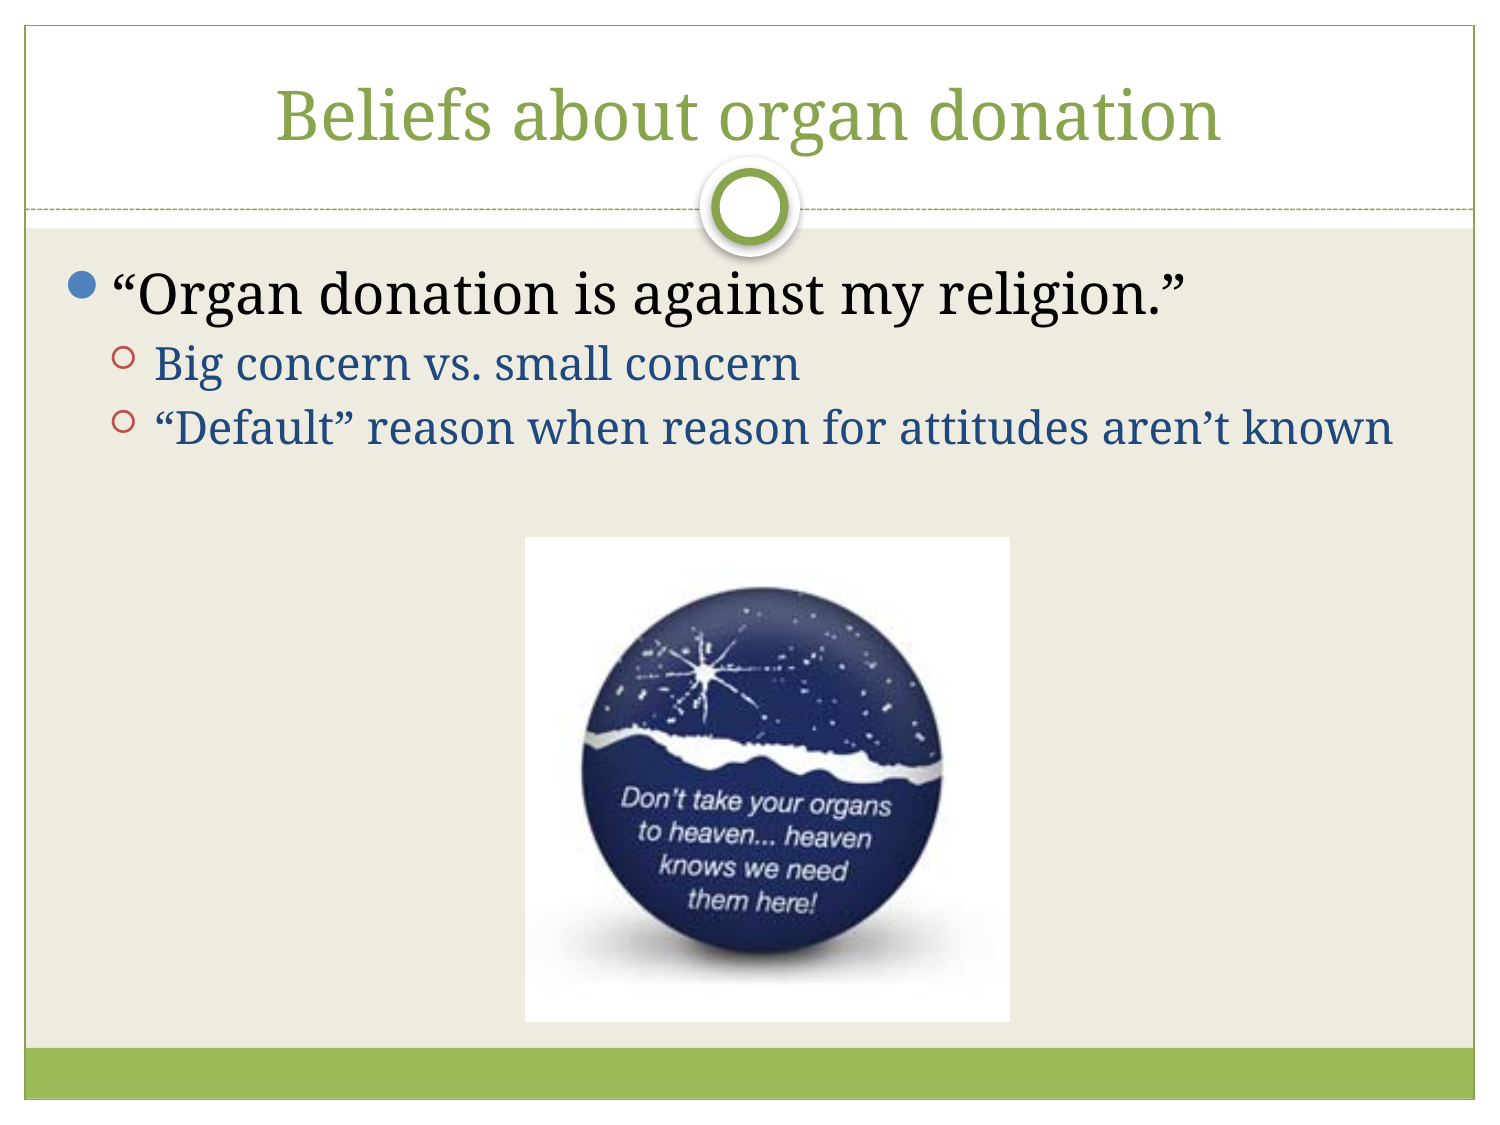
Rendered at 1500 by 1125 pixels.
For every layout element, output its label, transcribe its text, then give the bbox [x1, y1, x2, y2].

list “Organ donation is against my religion.” Big concern vs. small concern “Default” reason when reason for attitudes aren’t known [49, 250, 1445, 1001]
title Beliefs about organ donation [49, 37, 1450, 162]
picture [524, 537, 1010, 1023]
